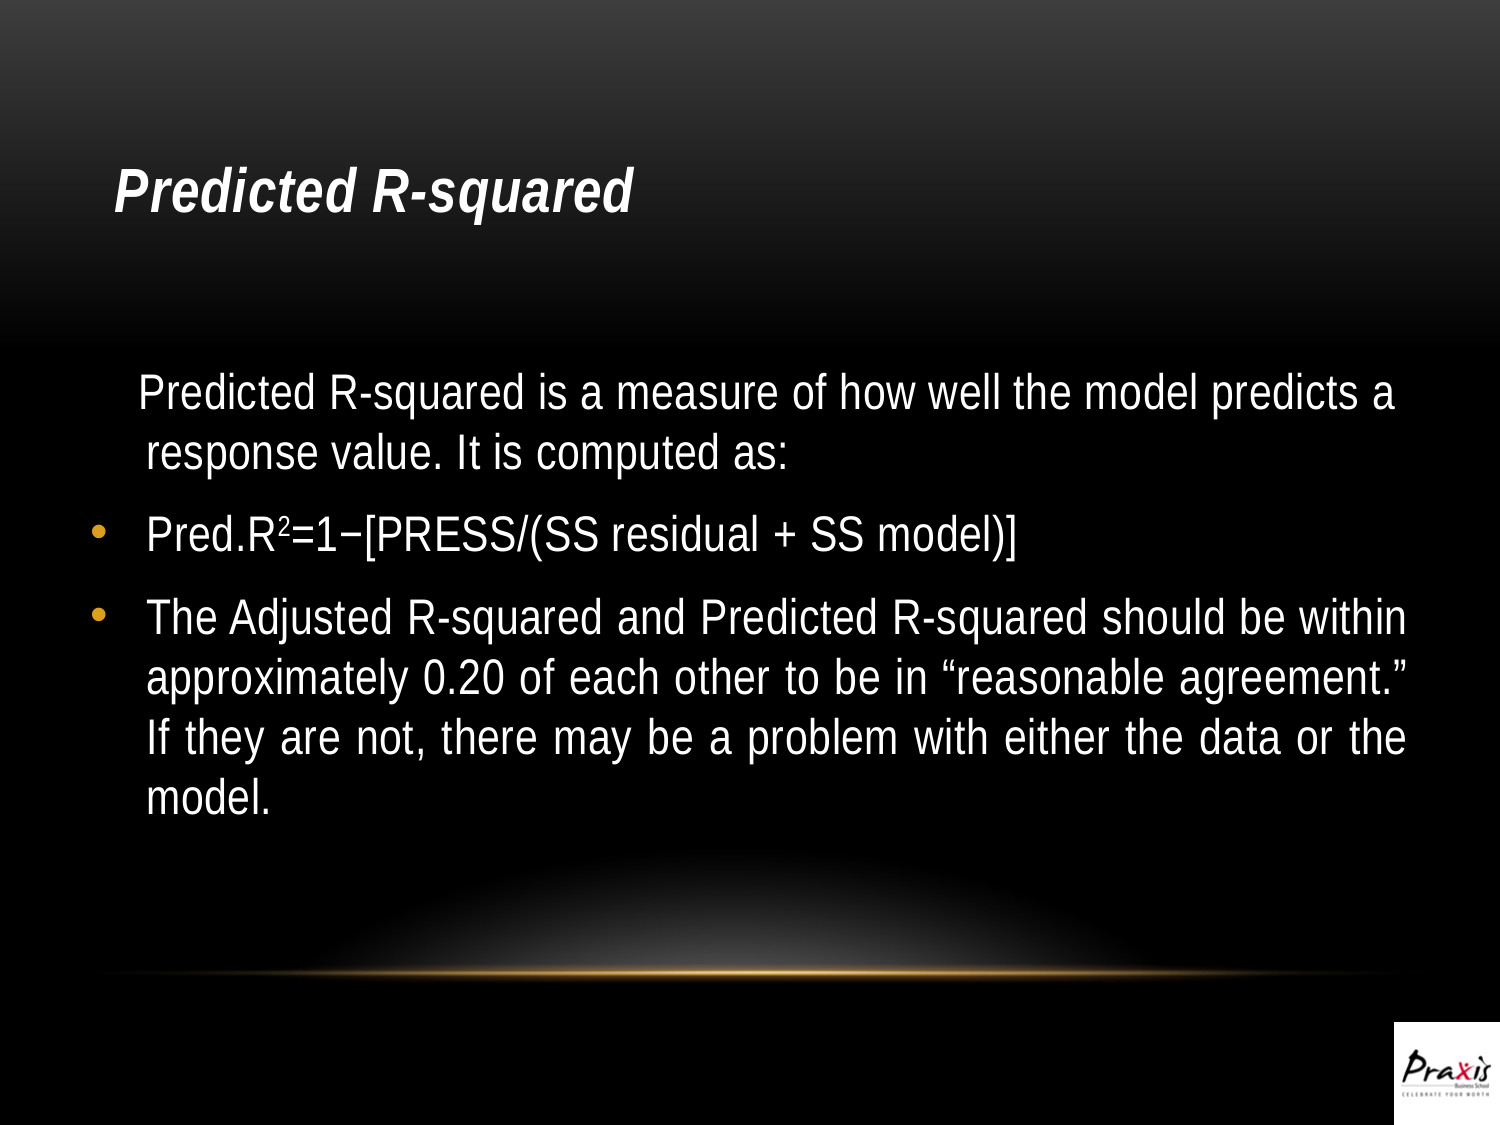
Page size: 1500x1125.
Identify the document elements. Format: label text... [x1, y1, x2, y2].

picture [0, 0, 1500, 1125]
list Predicted R-squared is a measure of how well the model predicts a response value. It is computed as: Pred.R2=1−[PRESS/(SS residual + SS model)] The Adjusted R-squared and Predicted R-squared should be within approximately 0.20 of each other to be in “reasonable agreement.” If they are not, there may be a problem with either the data or the model. [75, 351, 1425, 1005]
title Predicted R-squared [99, 45, 1400, 233]
